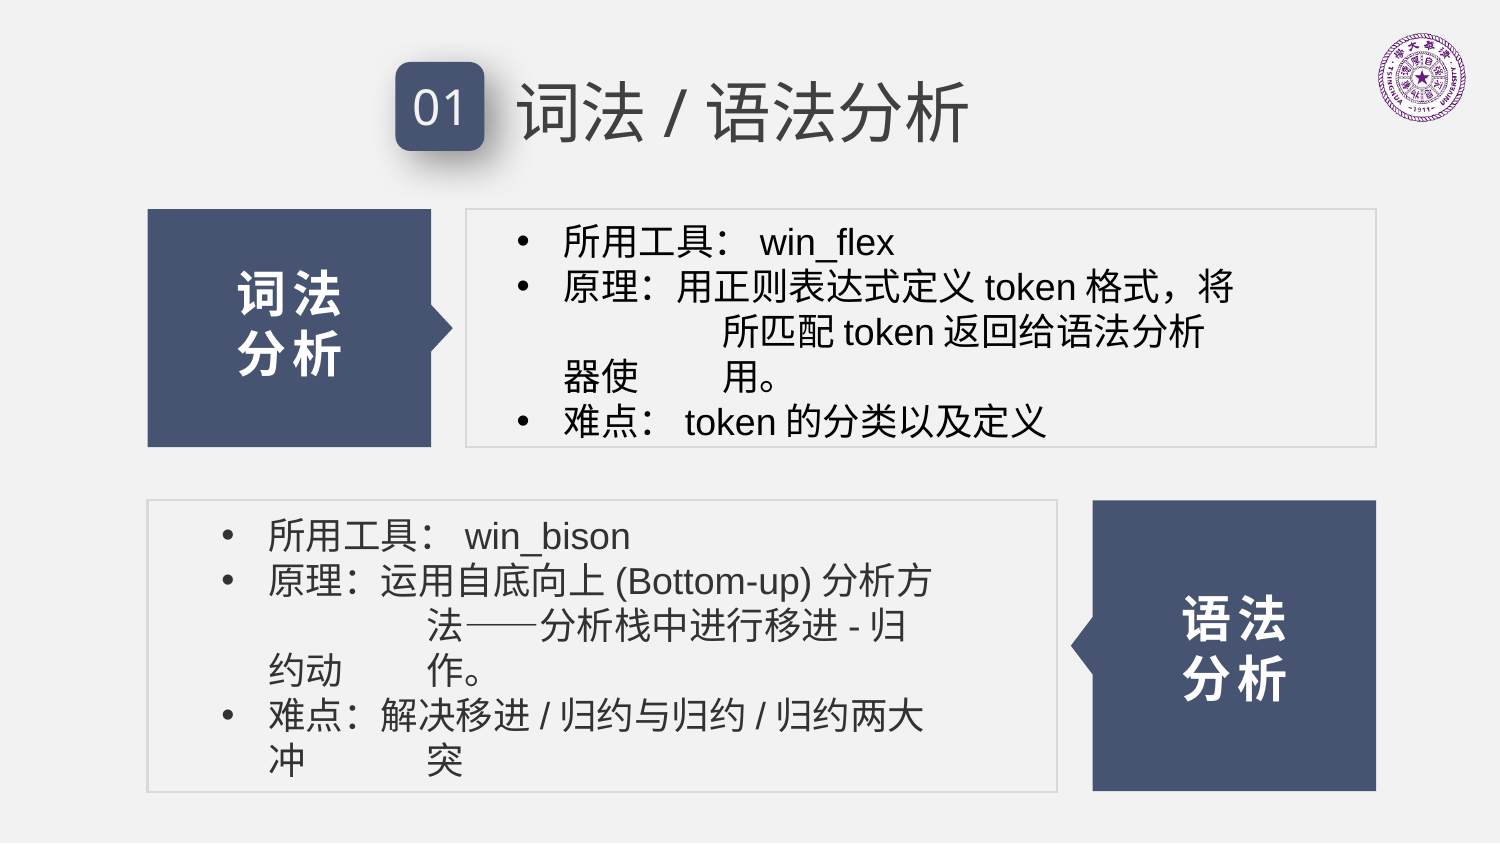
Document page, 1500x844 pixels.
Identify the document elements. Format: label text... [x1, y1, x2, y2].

text_box [1069, 499, 1378, 793]
picture [1376, 31, 1467, 123]
text_box 语法 分析 [1128, 587, 1342, 708]
text_box 词法/语法分析 [514, 63, 986, 158]
text_box [146, 208, 455, 449]
text_box [395, 61, 483, 151]
text_box [465, 208, 1377, 448]
text_box 所用工具：win_bison 原理：运用自底向上(Bottom-up)分析方 法——分析栈中进行移进-归约动 作。 难点：解决移进/归约与归约/归约两大冲 突 [206, 504, 957, 790]
text_box 所用工具：win_flex 原理：用正则表达式定义token格式，将 所匹配token返回给语法分析器使 用。 难点：token的分类以及定义 [501, 210, 1252, 451]
text_box 词法 分析 [183, 262, 397, 383]
text_box 01 [398, 68, 485, 144]
text_box [146, 499, 1058, 793]
